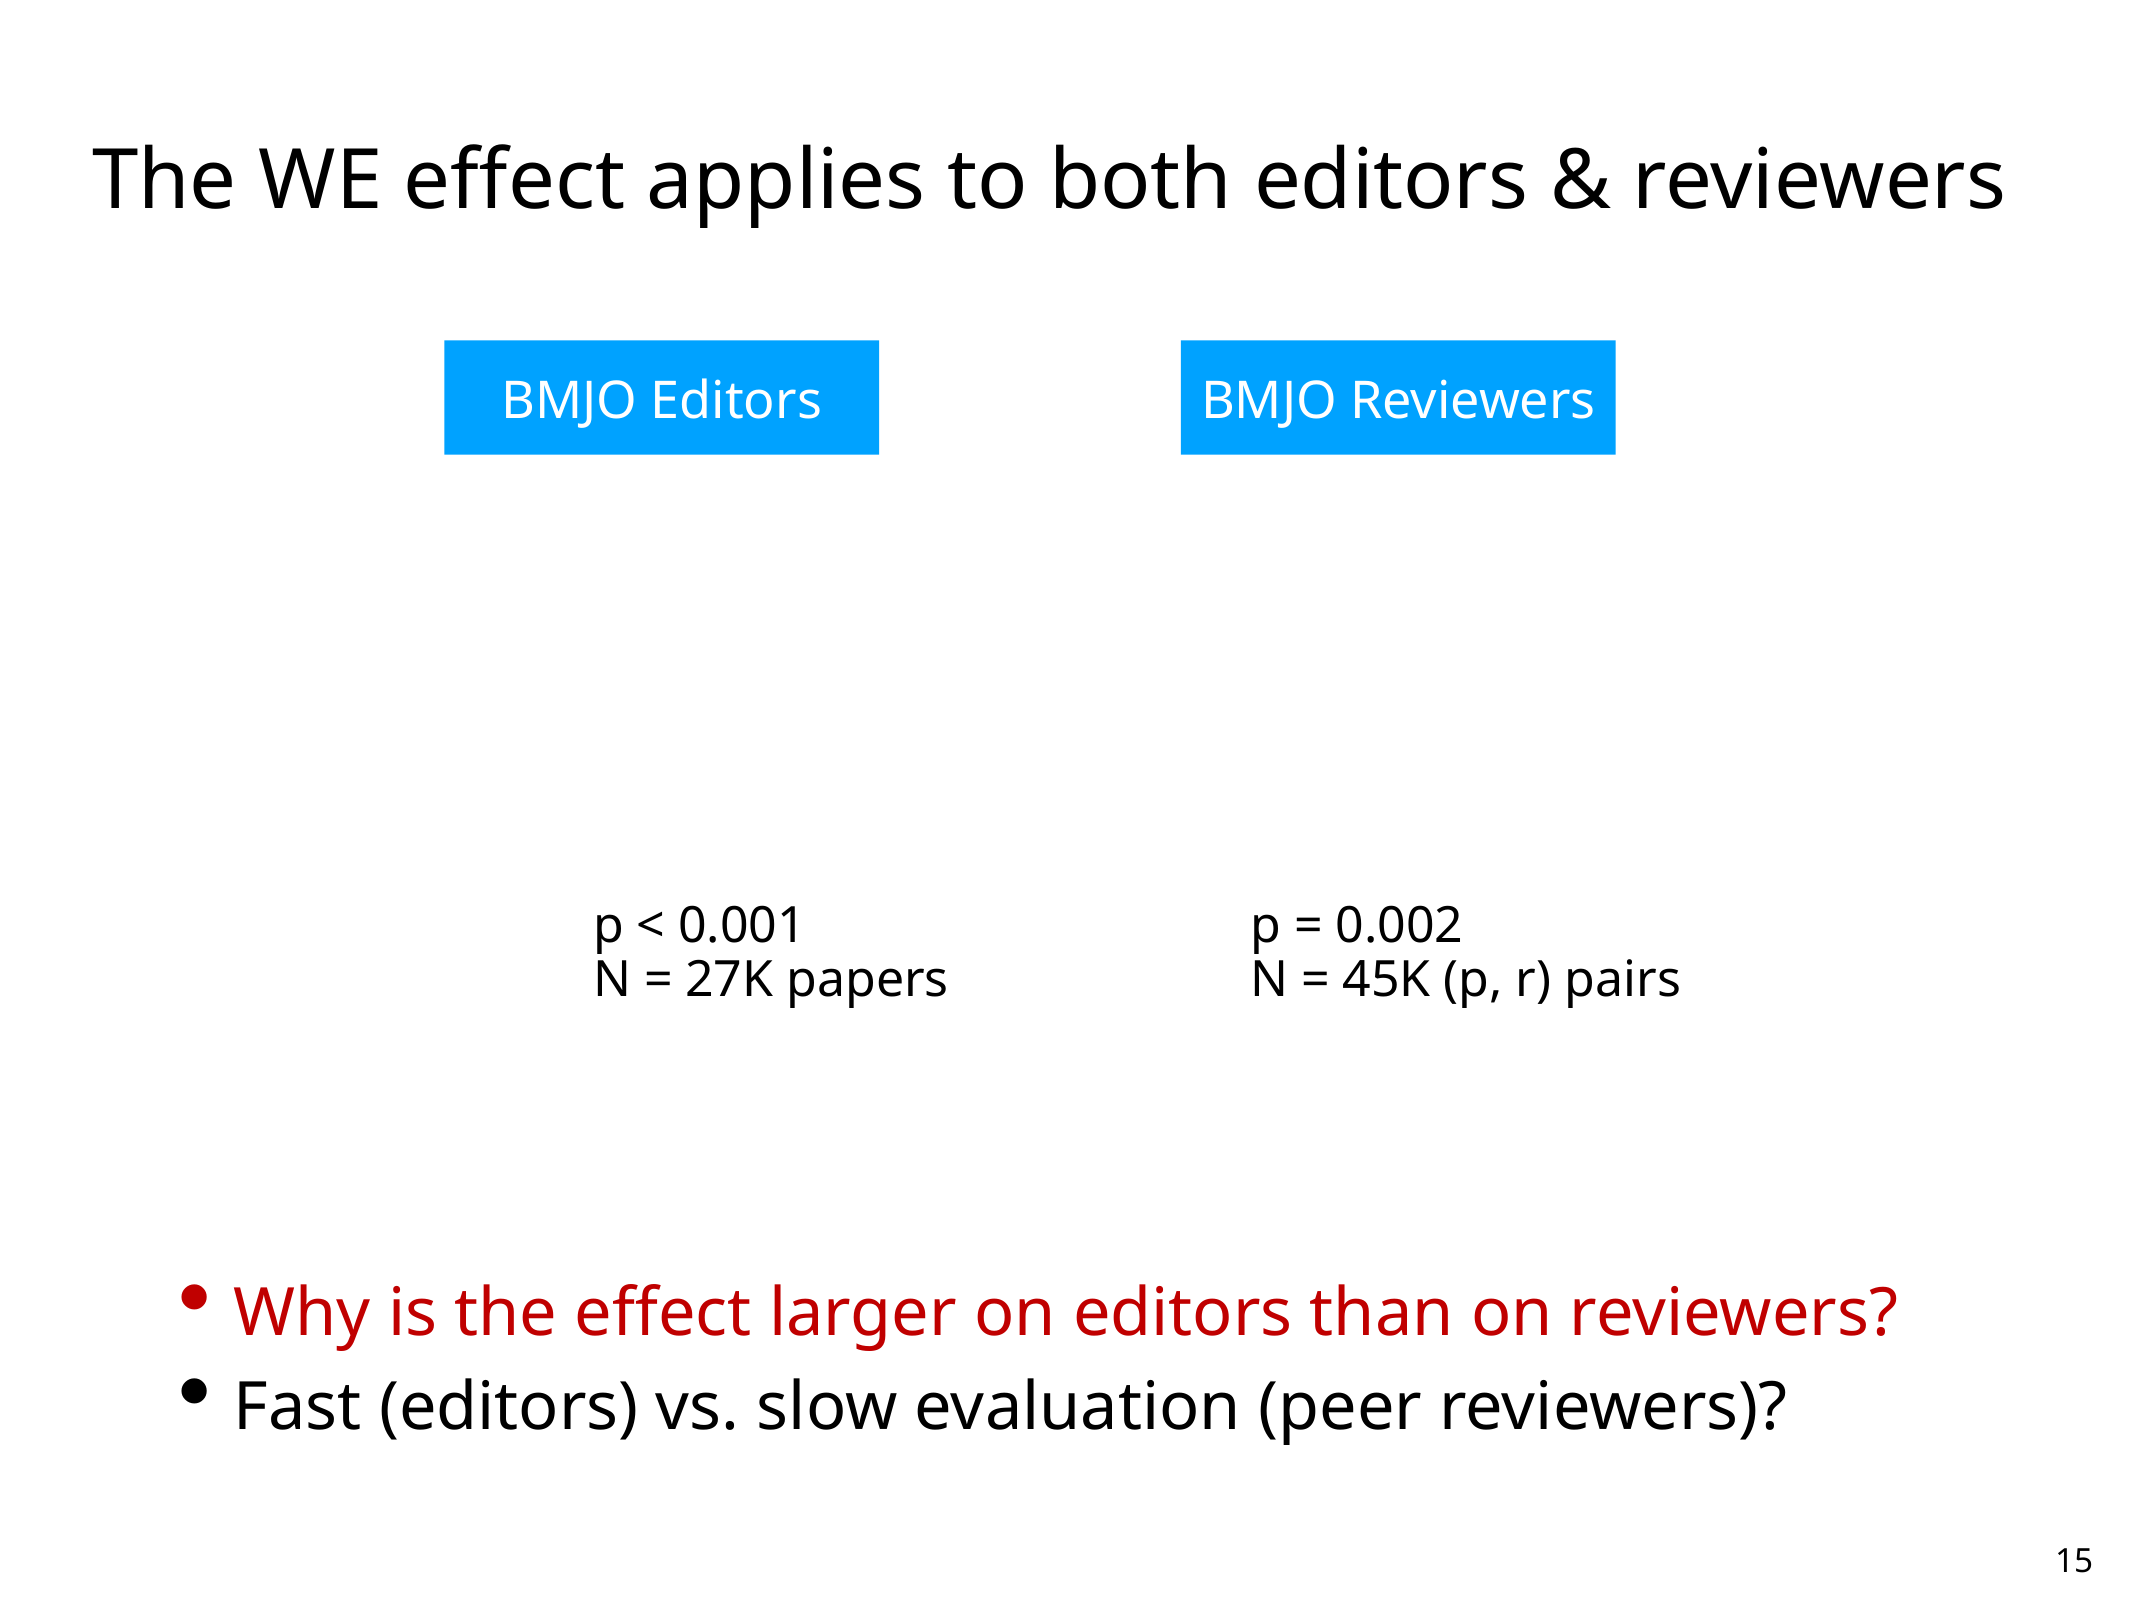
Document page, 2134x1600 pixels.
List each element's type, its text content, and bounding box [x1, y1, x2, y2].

text_box BMJO Editors [444, 340, 880, 455]
text_box BMJO Reviewers [1180, 340, 1616, 455]
text_box Why is the effect larger on editors than on reviewers? Fast (editors) vs. slow evaluation (peer reviewers)? [174, 1250, 2094, 1447]
text_box The WE effect applies to both editors & reviewers [83, 116, 2083, 234]
text_box 15 [1984, 1531, 2134, 1593]
picture [265, 482, 1696, 1188]
